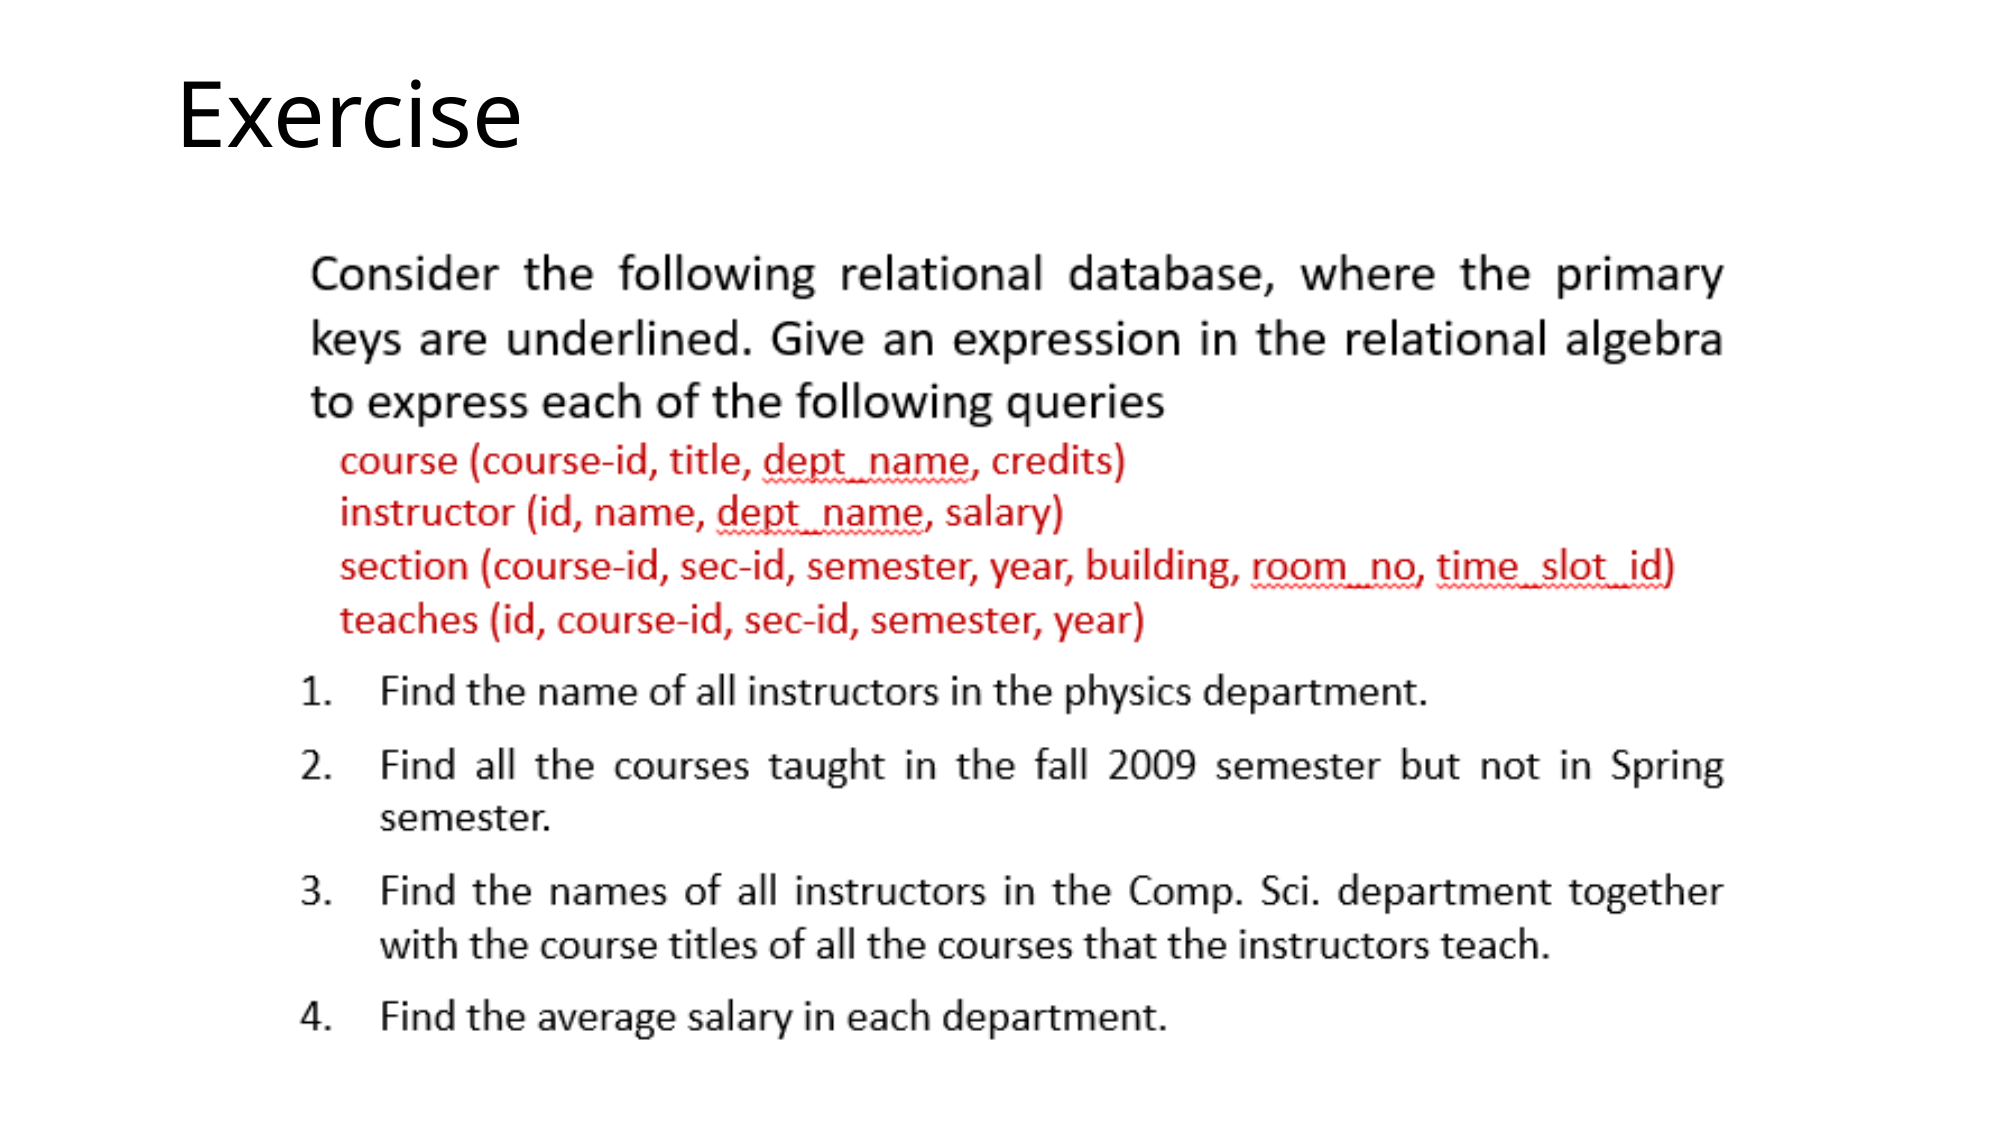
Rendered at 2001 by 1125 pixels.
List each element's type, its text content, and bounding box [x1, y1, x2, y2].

picture [270, 245, 1760, 1089]
title Exercise [160, 8, 1886, 227]
